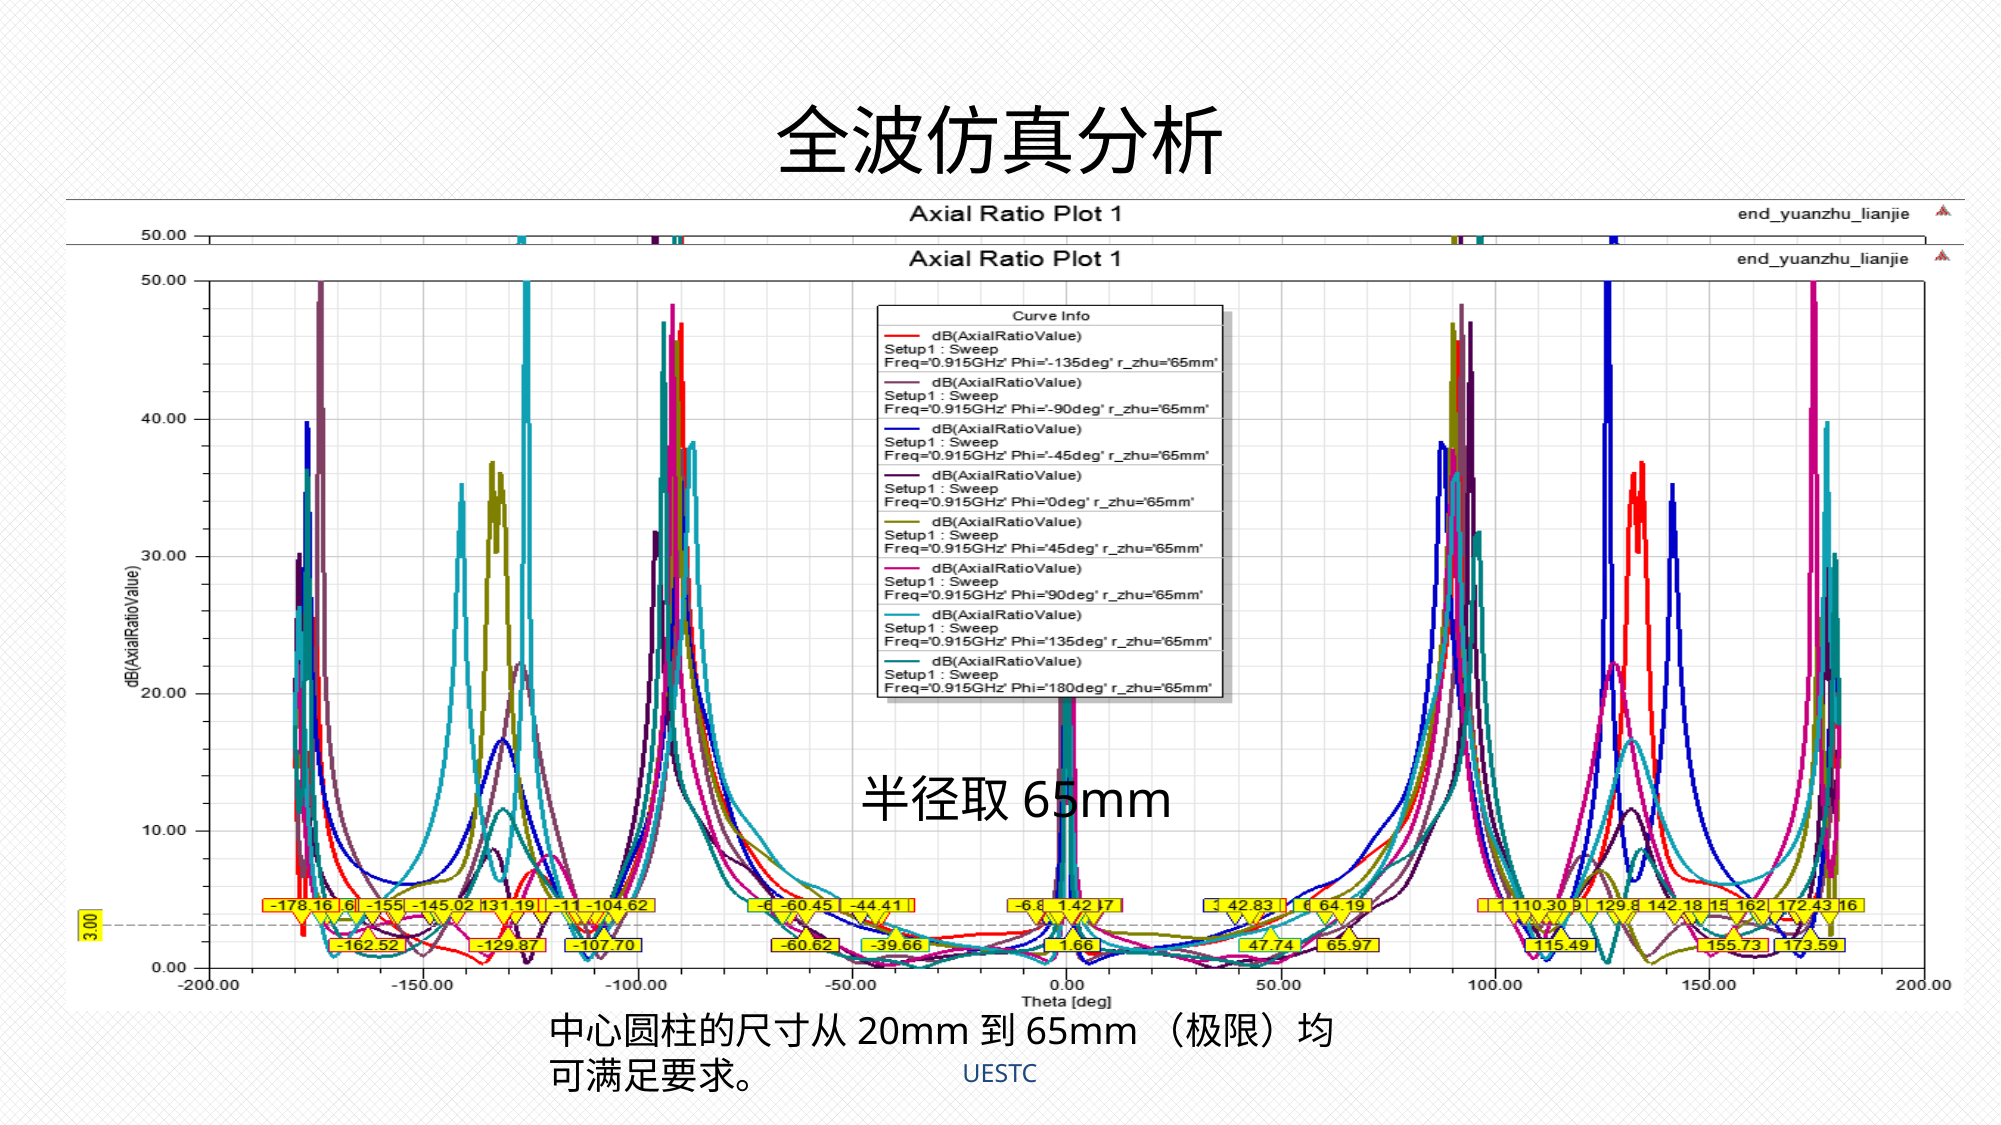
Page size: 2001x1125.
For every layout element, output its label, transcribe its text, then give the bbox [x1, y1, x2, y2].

title 全波仿真分析 [100, 45, 1901, 197]
picture [66, 199, 1965, 1011]
text_box 中心圆柱的尺寸从20mm到65mm（极限）均可满足要求。 [533, 1022, 1384, 1105]
